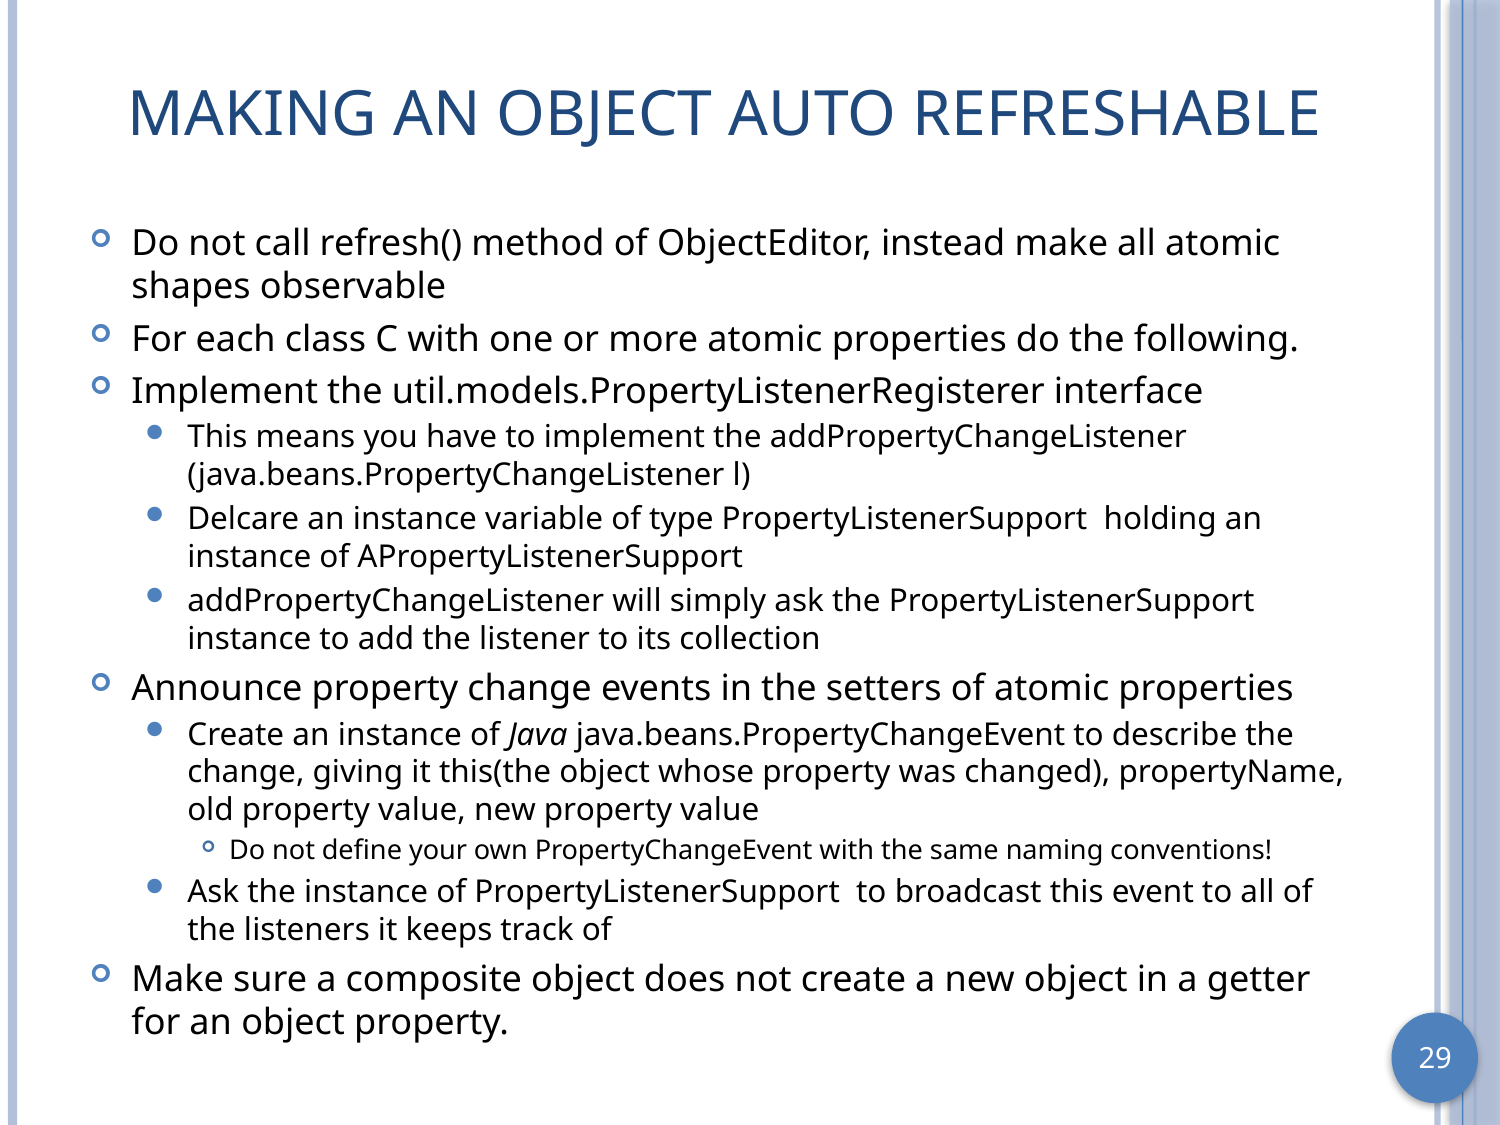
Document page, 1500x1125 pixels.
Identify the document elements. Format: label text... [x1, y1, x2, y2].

title Making an Object Auto Refreshable [75, 45, 1375, 175]
list Do not call refresh() method of ObjectEditor, instead make all atomic shapes observable For each class C with one or more atomic properties do the following. Implement the util.models.PropertyListenerRegisterer interface This means you have to implement the addPropertyChangeListener (java.beans.PropertyChangeListener l) Delcare an instance variable of type PropertyListenerSupport holding an instance of APropertyListenerSupport addPropertyChangeListener will simply ask the PropertyListenerSupport instance to add the listener to its collection Announce property change events in the setters of atomic properties Create an instance of Java java.beans.PropertyChangeEvent to describe the change, giving it this(the object whose property was changed), propertyName, old property value, new property value Do not define your own PropertyChangeEvent with the same naming conventions! Ask the instance of PropertyListenerSupport to broadcast this event to all of the listeners it keeps track of Make sure a composite object does not create a new object in a getter for an object property. [75, 212, 1375, 1062]
